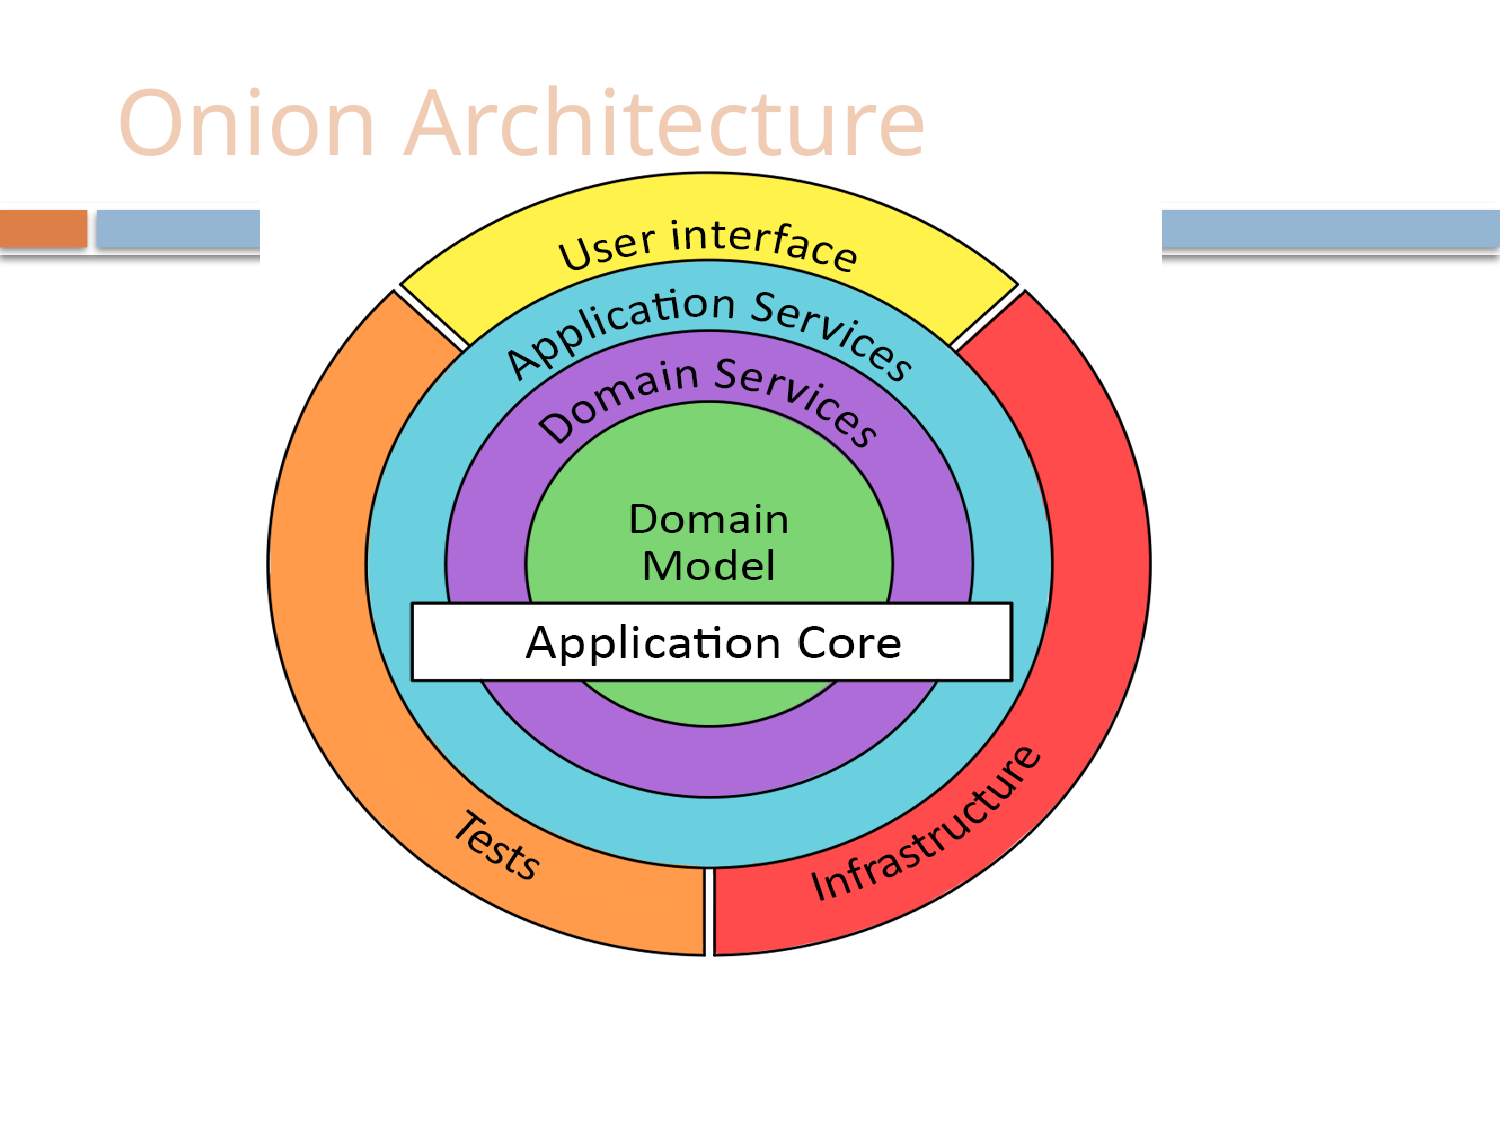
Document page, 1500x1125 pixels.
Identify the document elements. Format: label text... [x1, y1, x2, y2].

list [259, 163, 1162, 962]
title Onion Architecture [100, 37, 1438, 200]
